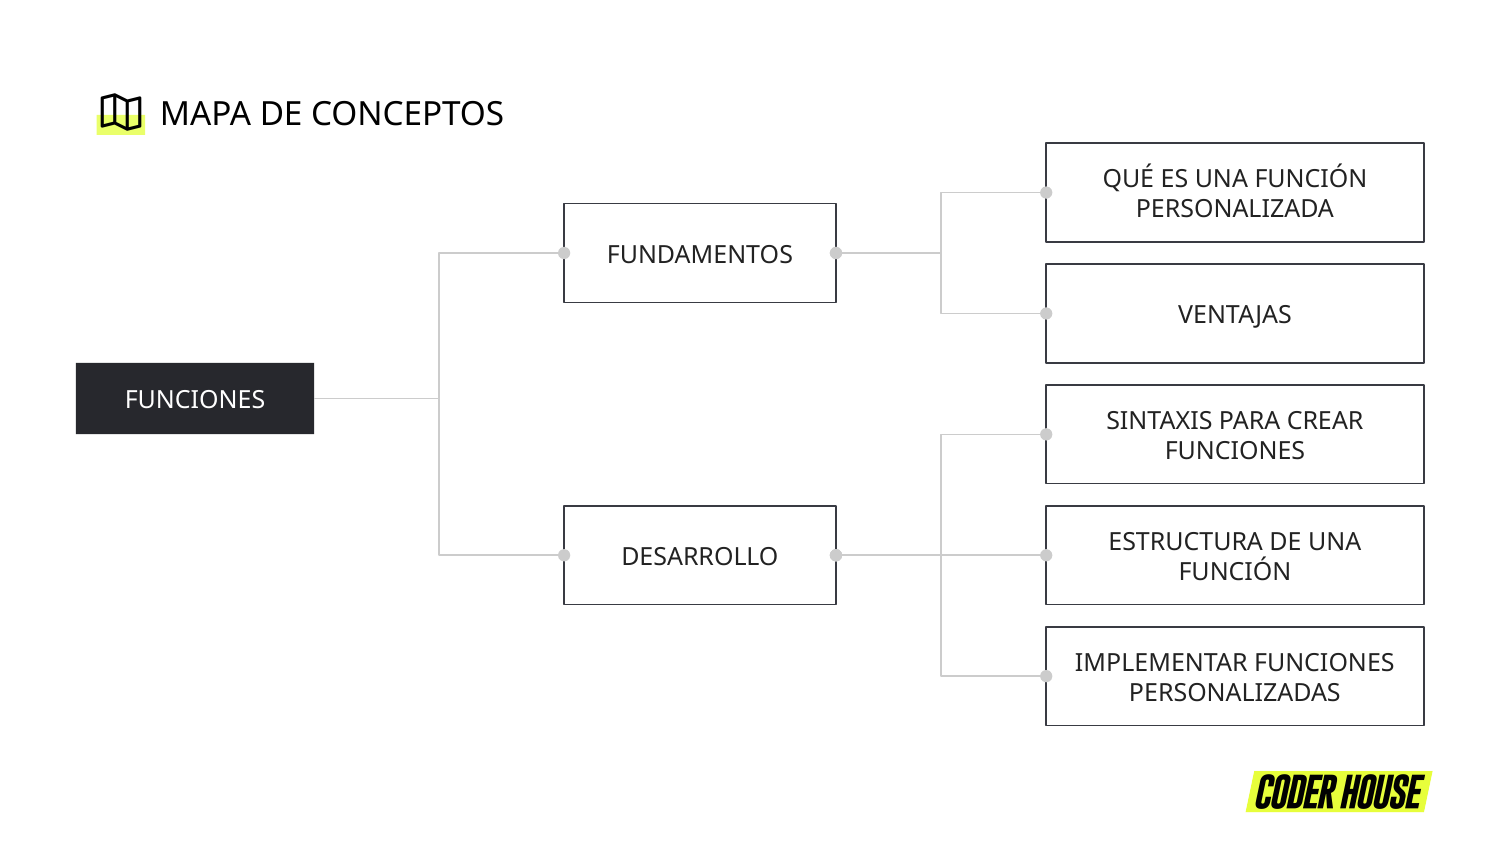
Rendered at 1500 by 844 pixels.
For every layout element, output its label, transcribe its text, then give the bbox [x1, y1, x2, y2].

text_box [835, 564, 1047, 677]
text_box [835, 192, 1047, 252]
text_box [314, 252, 565, 398]
text_box FUNDAMENTOS [564, 203, 830, 303]
picture [95, 87, 146, 138]
text_box VENTAJAS [1046, 264, 1424, 363]
text_box FUNCIONES [75, 362, 308, 435]
text_box SINTAXIS PARA CREAR FUNCIONES [1046, 384, 1424, 484]
text_box QUÉ ES UNA FUNCIÓN PERSONALIZADA [1046, 143, 1424, 242]
text_box DESARROLLO [564, 505, 830, 605]
text_box ESTRUCTURA DE UNA FUNCIÓN [1051, 505, 1424, 605]
picture [1241, 764, 1437, 819]
text_box IMPLEMENTAR FUNCIONES PERSONALIZADAS [1046, 626, 1424, 726]
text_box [835, 252, 1047, 314]
text_box MAPA DE CONCEPTOS [145, 76, 549, 147]
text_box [835, 434, 1047, 556]
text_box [314, 398, 565, 556]
